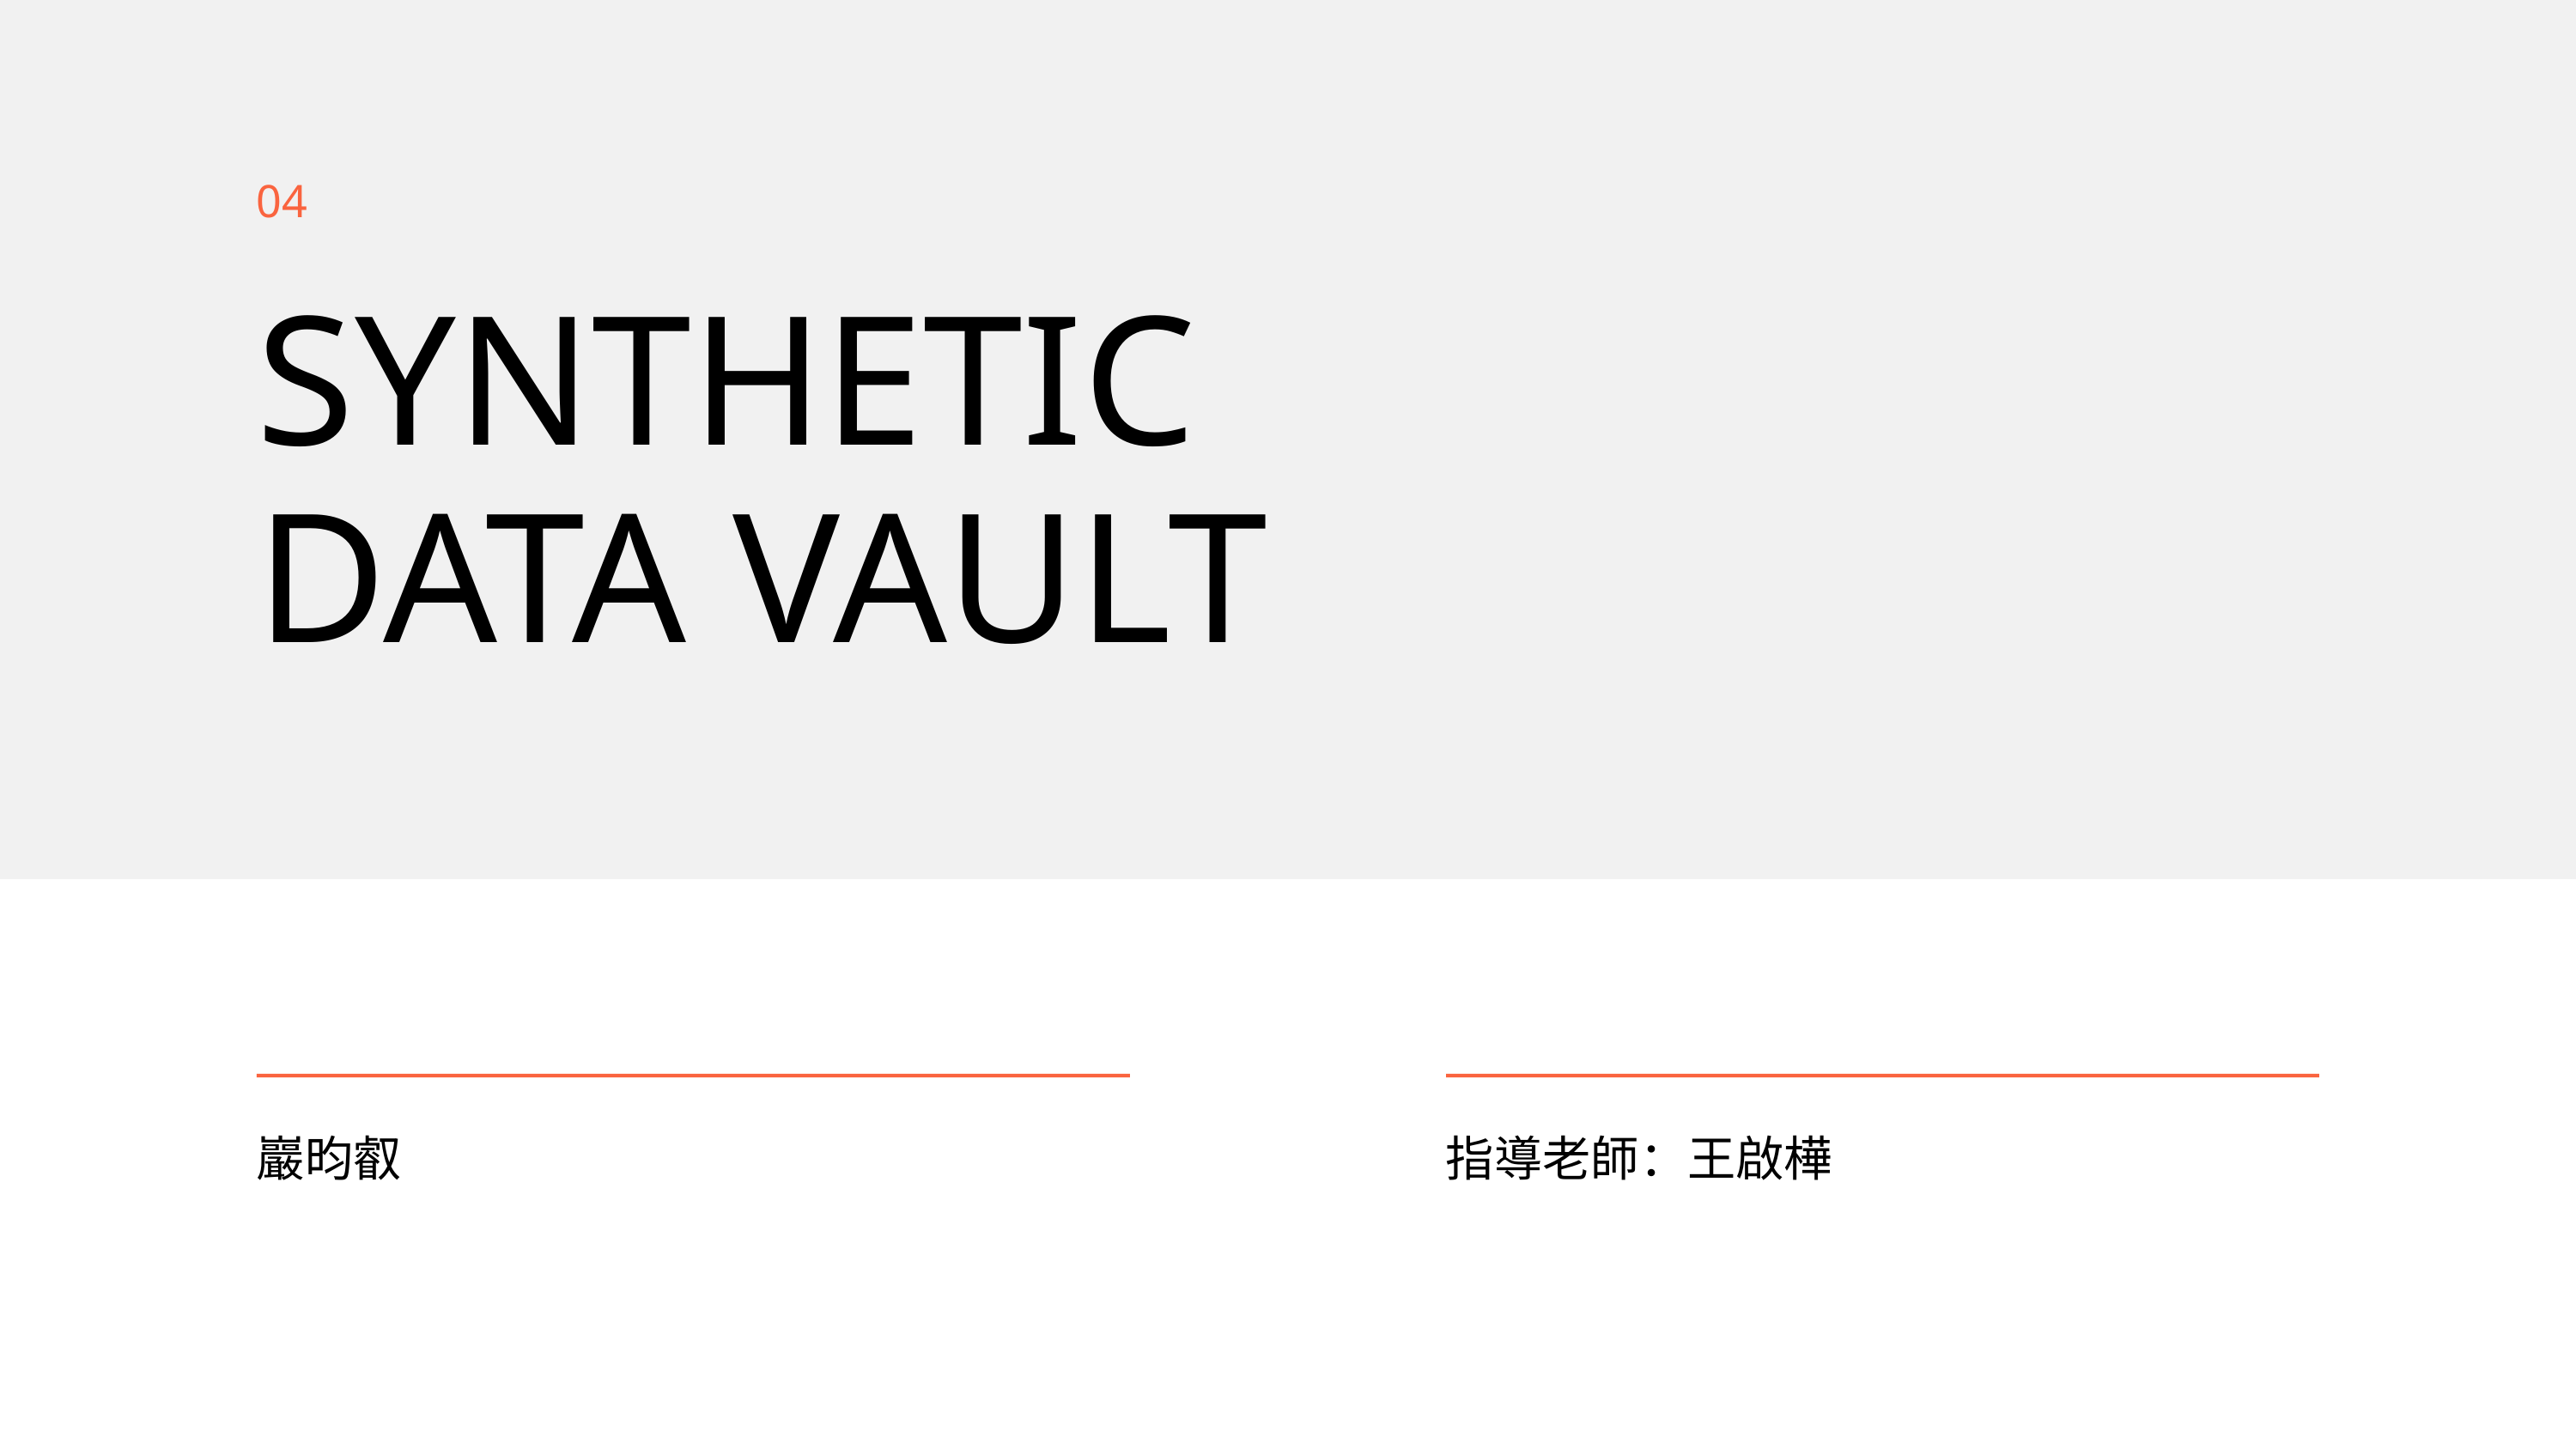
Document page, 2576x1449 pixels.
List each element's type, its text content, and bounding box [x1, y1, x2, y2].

text_box SYNTHETIC DATA VAULT [256, 284, 1545, 678]
text_box [0, 0, 2576, 880]
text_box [1445, 1074, 2320, 1181]
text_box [256, 1074, 1131, 1181]
text_box 04 [256, 178, 337, 227]
